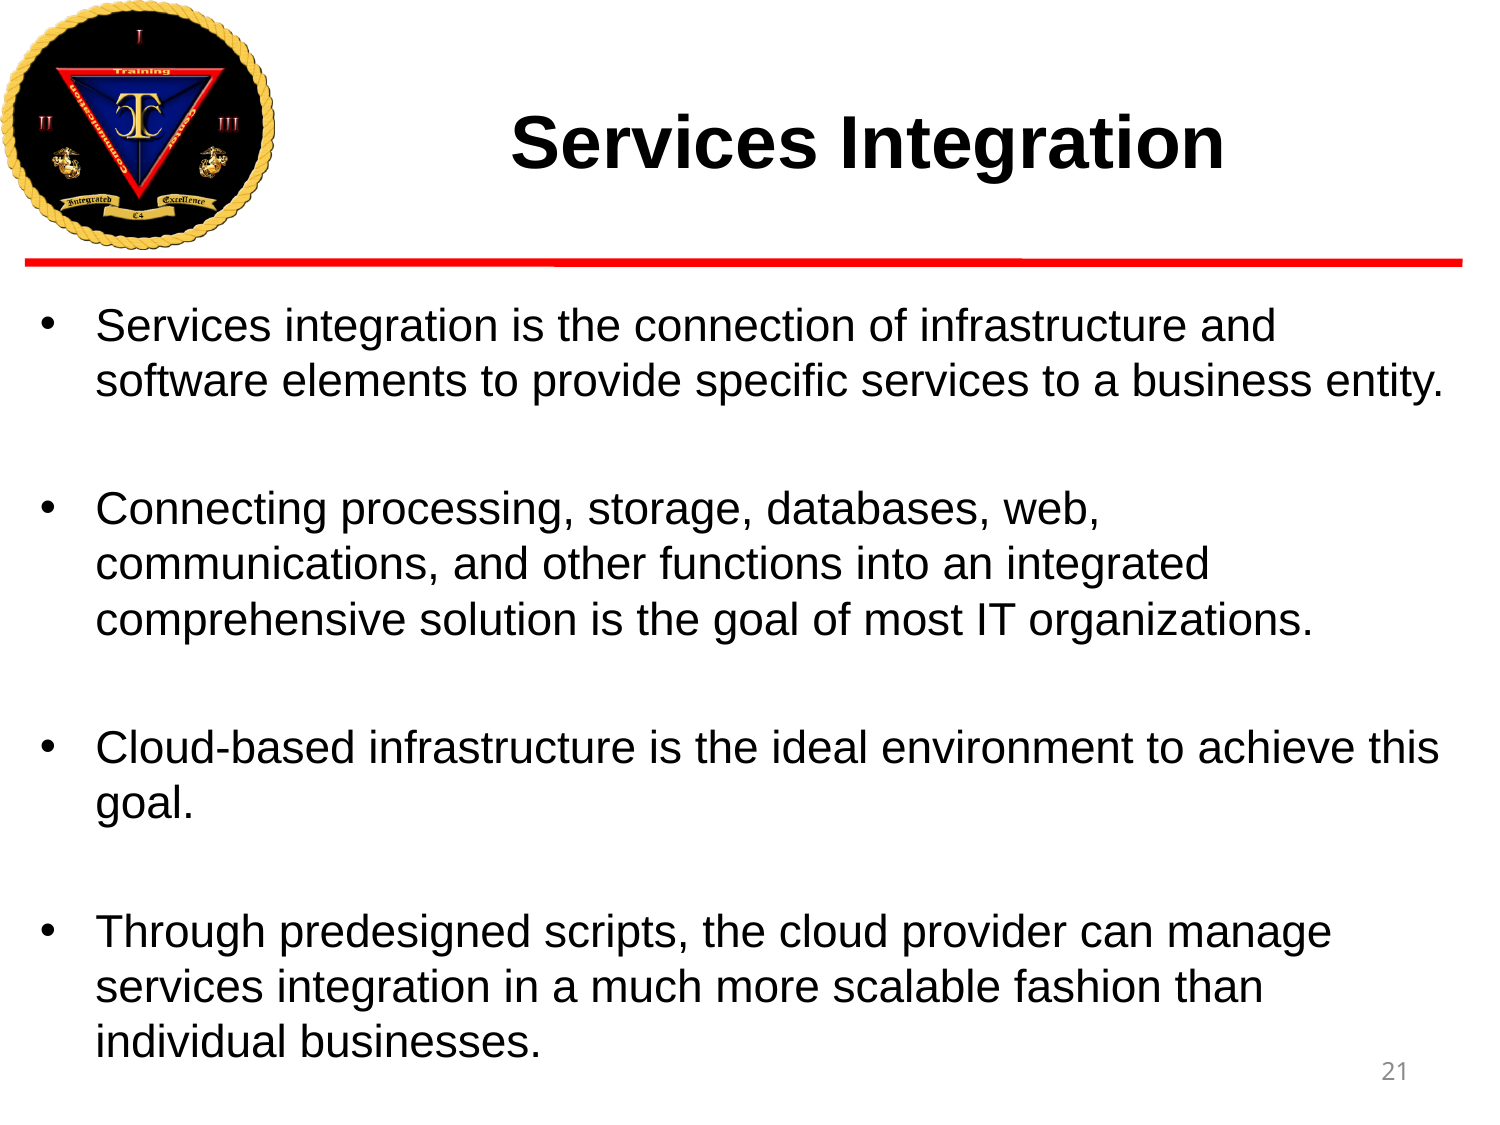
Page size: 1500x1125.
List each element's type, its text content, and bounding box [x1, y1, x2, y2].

title Services Integration [274, 44, 1463, 233]
slide_number 21 [1074, 1042, 1425, 1103]
list Services integration is the connection of infrastructure and software elements to provide specific services to a business entity. Connecting processing, storage, databases, web, communications, and other functions into an integrated comprehensive solution is the goal of most IT organizations. Cloud-based infrastructure is the ideal environment to achieve this goal. Through predesigned scripts, the cloud provider can manage services integration in a much more scalable fashion than individual businesses. [24, 287, 1463, 1125]
picture [0, 0, 275, 250]
